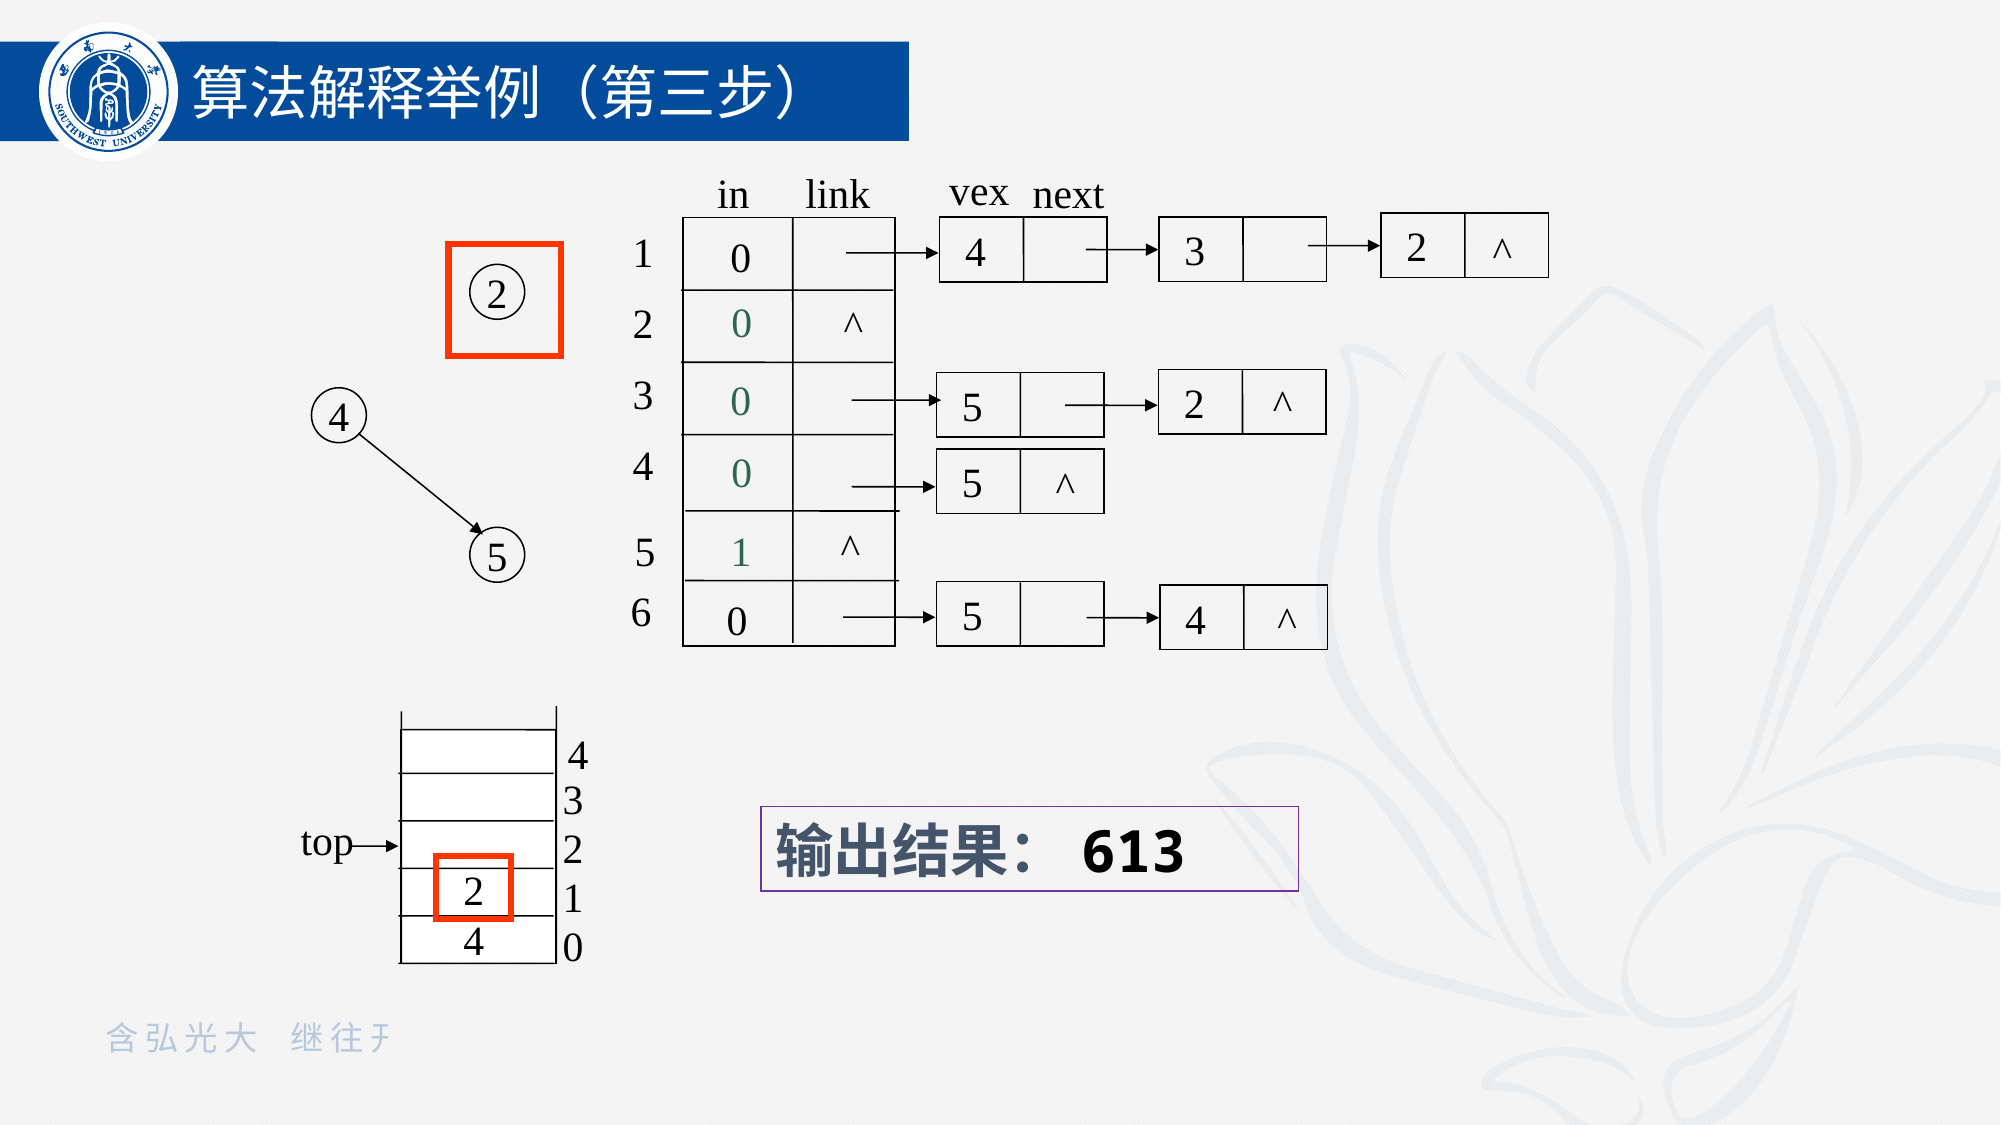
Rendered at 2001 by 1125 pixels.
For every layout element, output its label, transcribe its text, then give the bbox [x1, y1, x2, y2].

text_box 输出结果：613 [760, 806, 1299, 891]
list 算法解释举例（第三步） [180, 41, 909, 141]
text_box [448, 243, 561, 357]
text_box 5 [469, 527, 525, 583]
text_box 4 [311, 387, 367, 443]
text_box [398, 706, 617, 977]
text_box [615, 156, 1549, 652]
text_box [285, 806, 399, 872]
text_box [358, 433, 483, 535]
